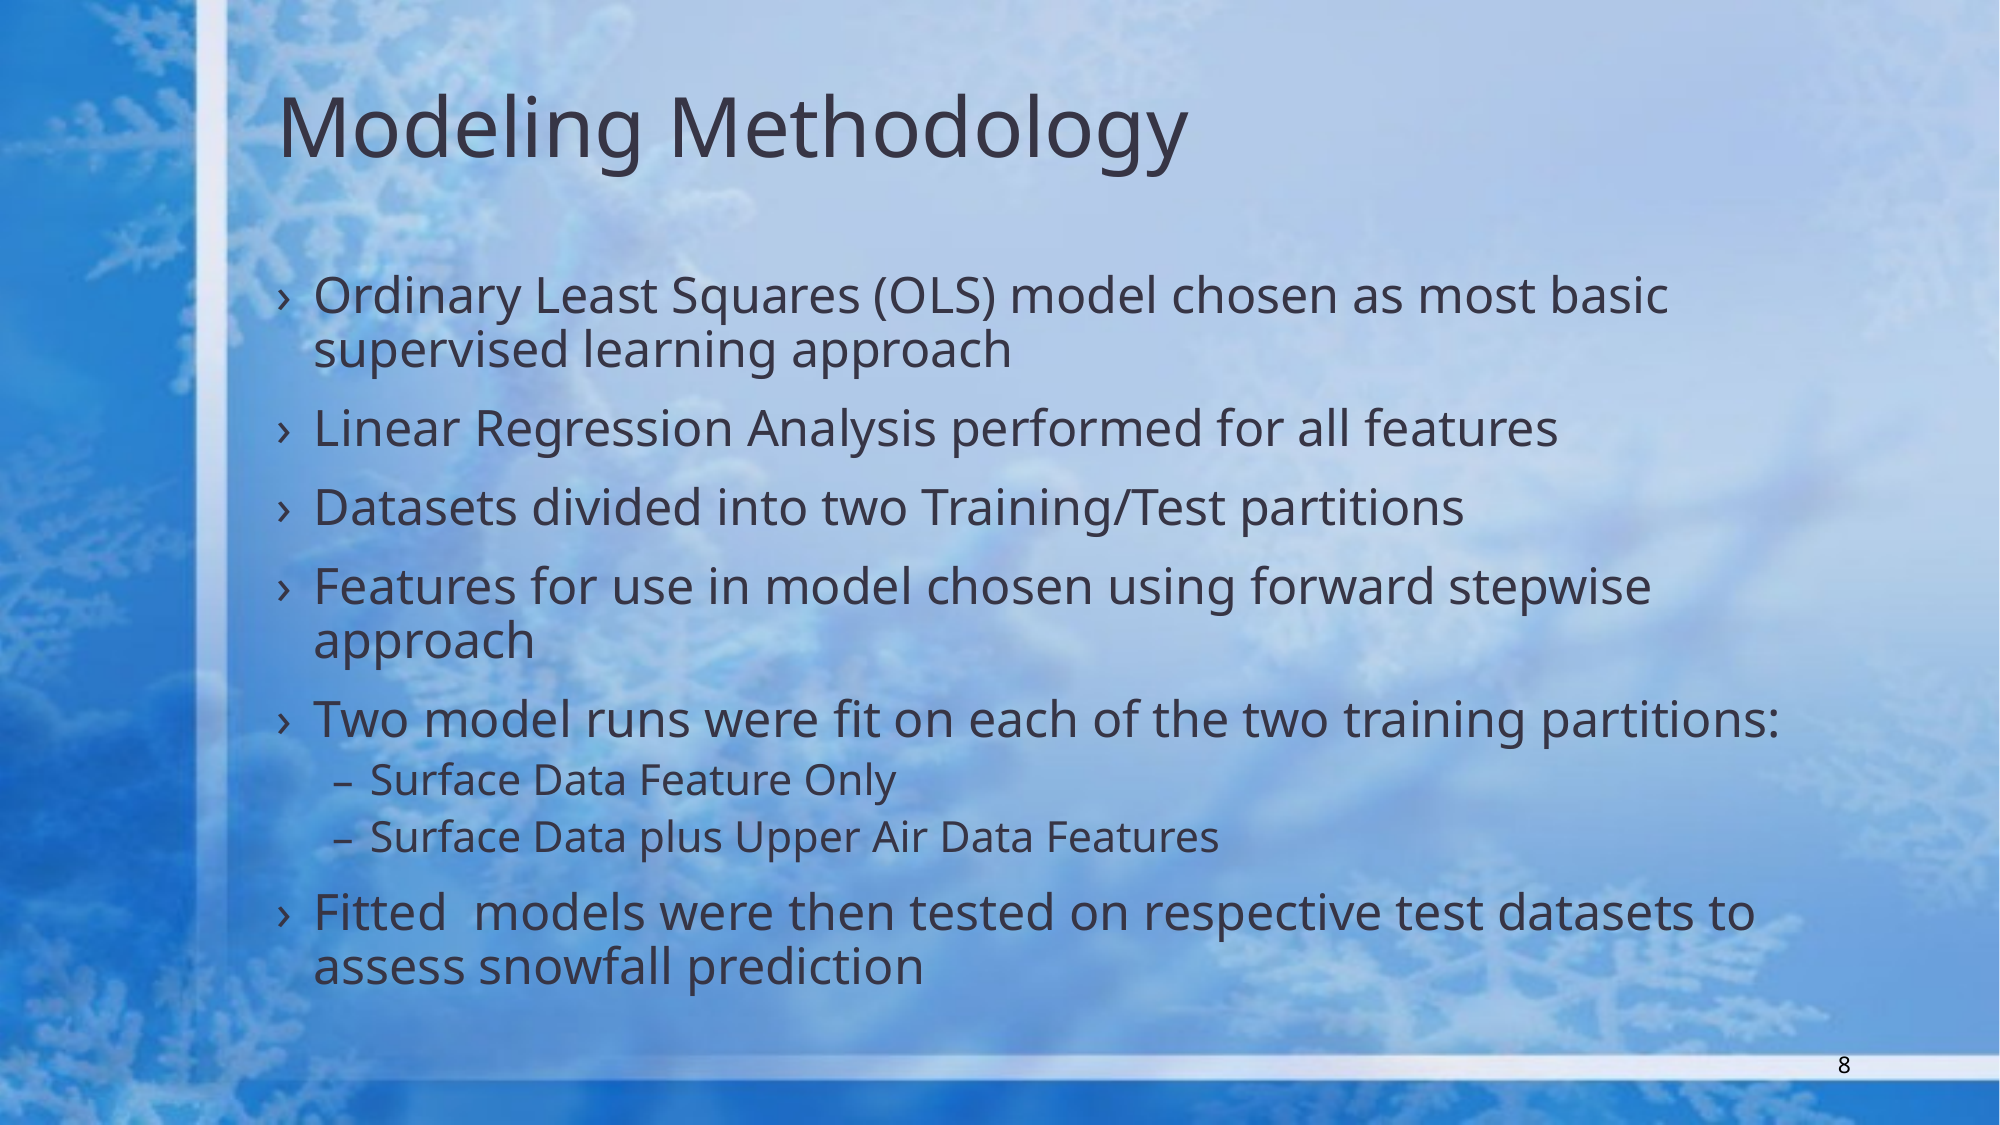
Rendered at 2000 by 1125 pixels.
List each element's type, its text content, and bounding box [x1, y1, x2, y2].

slide_number 8 [1766, 1036, 1867, 1096]
title Modeling Methodology [261, 29, 1867, 233]
list Ordinary Least Squares (OLS) model chosen as most basic supervised learning approach Linear Regression Analysis performed for all features Datasets divided into two Training/Test partitions Features for use in model chosen using forward stepwise approach Two model runs were fit on each of the two training partitions: Surface Data Feature Only Surface Data plus Upper Air Data Features Fitted models were then tested on respective test datasets to assess snowfall prediction [261, 262, 1867, 1013]
picture [0, 0, 2000, 1125]
